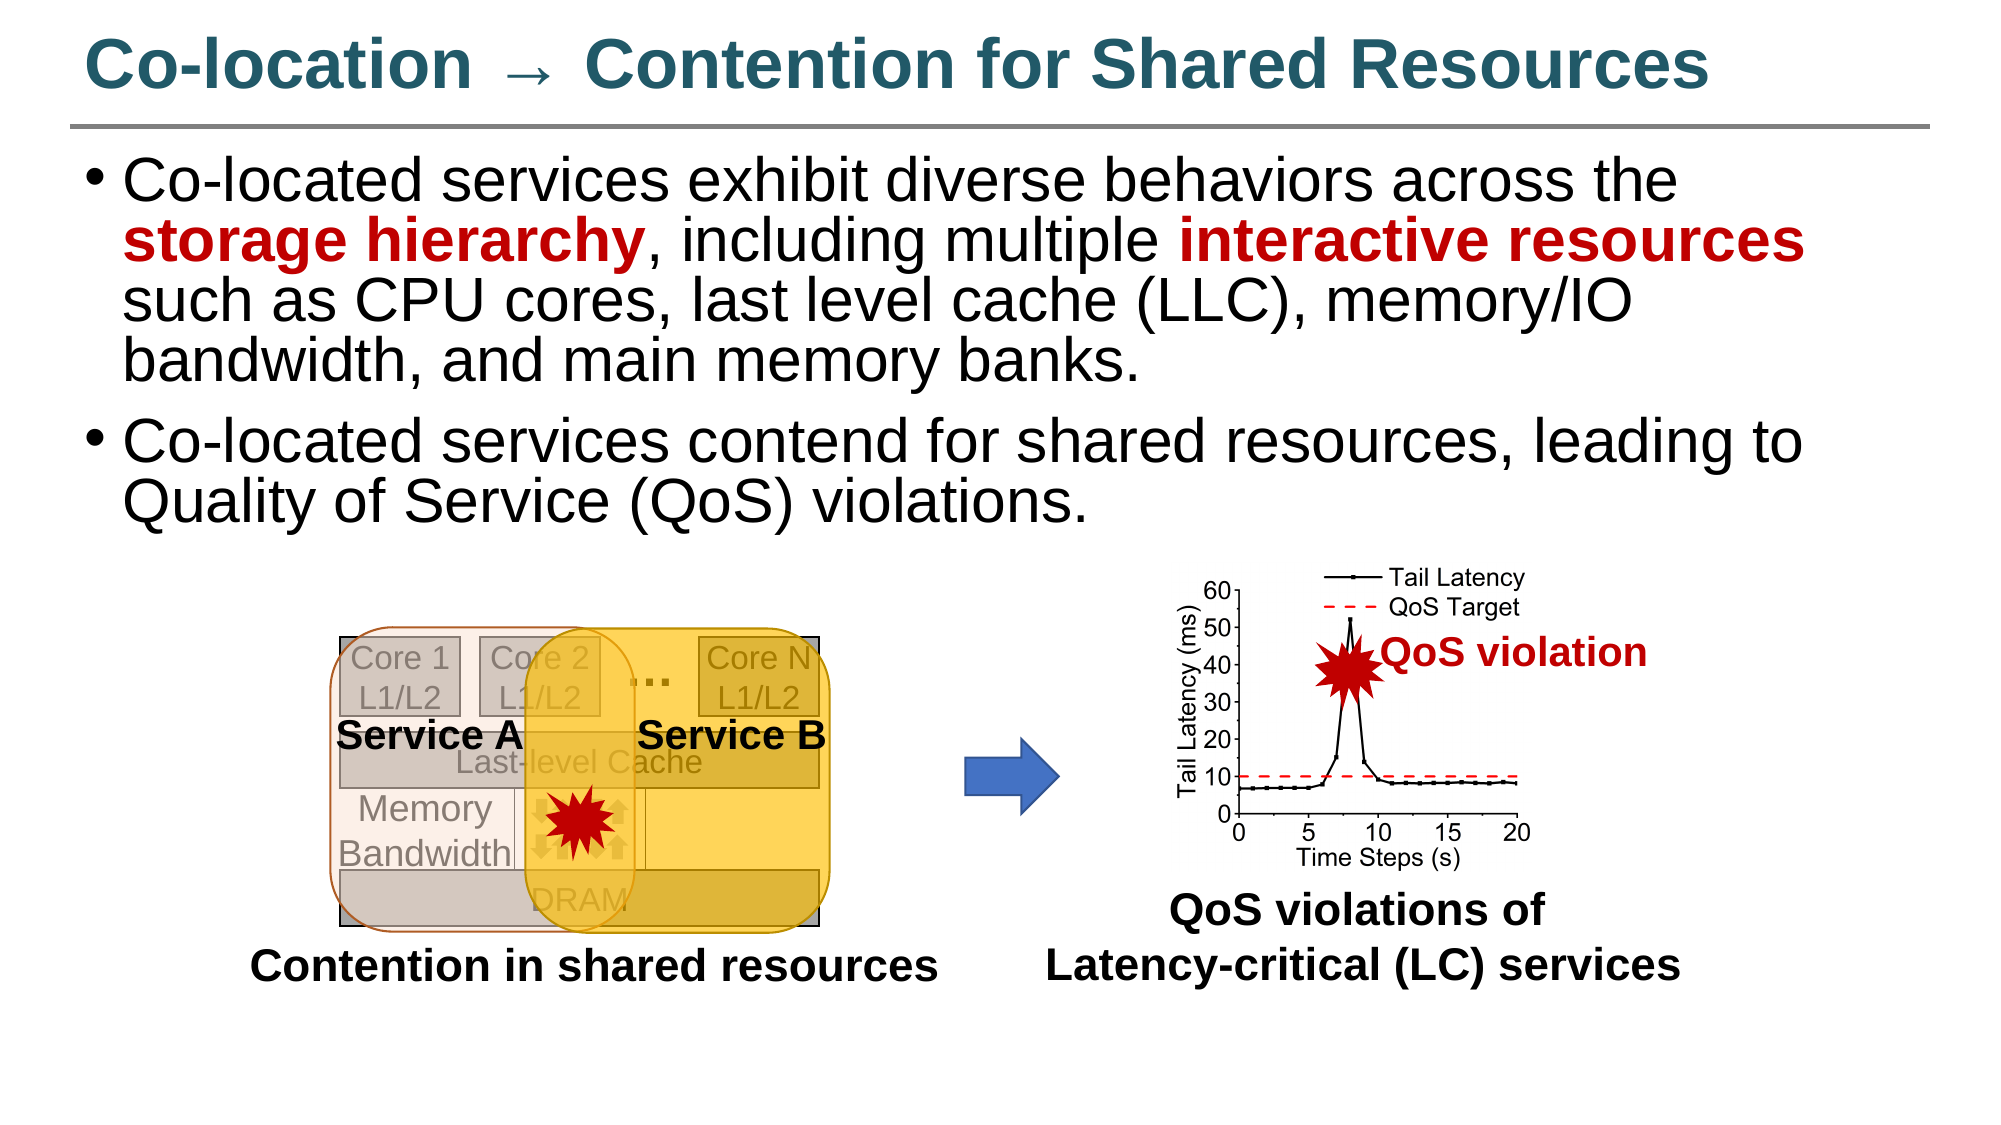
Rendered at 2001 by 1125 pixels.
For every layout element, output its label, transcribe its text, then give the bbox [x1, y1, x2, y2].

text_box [525, 628, 844, 933]
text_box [319, 627, 635, 932]
picture [1171, 562, 1532, 872]
text_box QoS violation [1532, 617, 1664, 682]
text_box [964, 736, 1061, 817]
text_box Contention in shared resources [226, 927, 963, 998]
title Co-location → Contention for Shared Resources [69, 6, 1930, 125]
text_box QoS violations of Latency-critical (LC) services [981, 872, 1746, 998]
list Co-located services exhibit diverse behaviors across the storage hierarchy, including multiple interactive resources such as CPU cores, last level cache (LLC), memory/IO bandwidth, and main memory banks. Co-located services contend for shared resources, leading to Quality of Service (QoS) violations. [69, 146, 1930, 1125]
